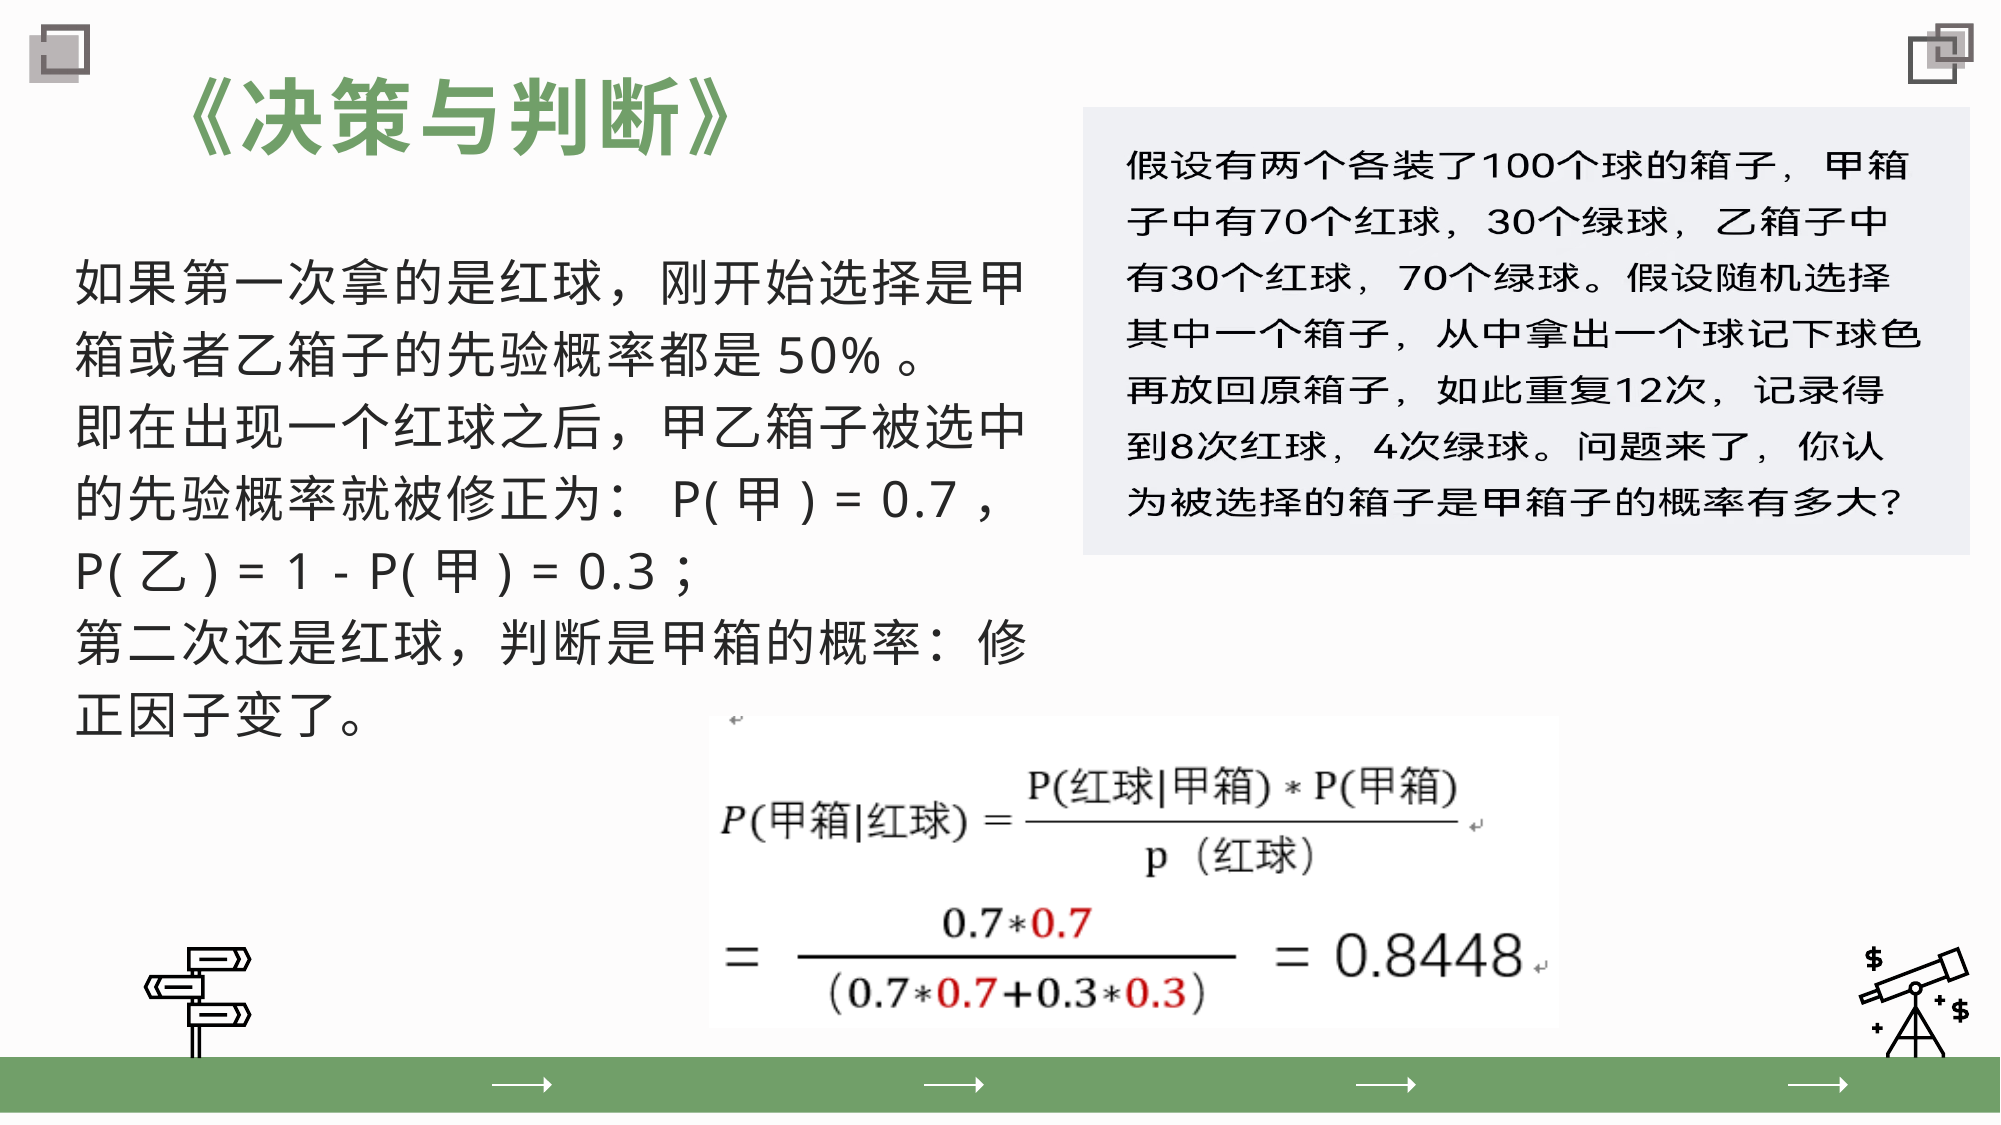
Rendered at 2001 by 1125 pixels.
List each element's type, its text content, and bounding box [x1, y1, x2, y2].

text_box [974, 1074, 986, 1096]
picture [0, 0, 119, 108]
text_box [0, 1056, 520, 1114]
text_box [522, 1056, 952, 1114]
text_box [1386, 1056, 1817, 1114]
text_box [954, 1056, 1384, 1114]
text_box 如果第一次拿的是红球，刚开始选择是甲箱或者乙箱子的先验概率都是50%。 即在出现一个红球之后，甲乙箱子被选中的先验概率就被修正为：P(甲) = 0.7， P(乙) = 1 - P(甲) = 0.3； 第二次还是红球，判断是甲箱的概率：修正因子变了。 [60, 239, 1057, 816]
picture [1083, 0, 2000, 555]
text_box 《决策与判断》 [135, 37, 1534, 172]
text_box [542, 1074, 554, 1096]
text_box [1838, 1074, 1850, 1096]
text_box [1818, 1056, 2000, 1114]
text_box [1858, 946, 1970, 1058]
text_box [143, 947, 252, 1059]
text_box [1406, 1074, 1418, 1096]
picture [709, 716, 1559, 1028]
